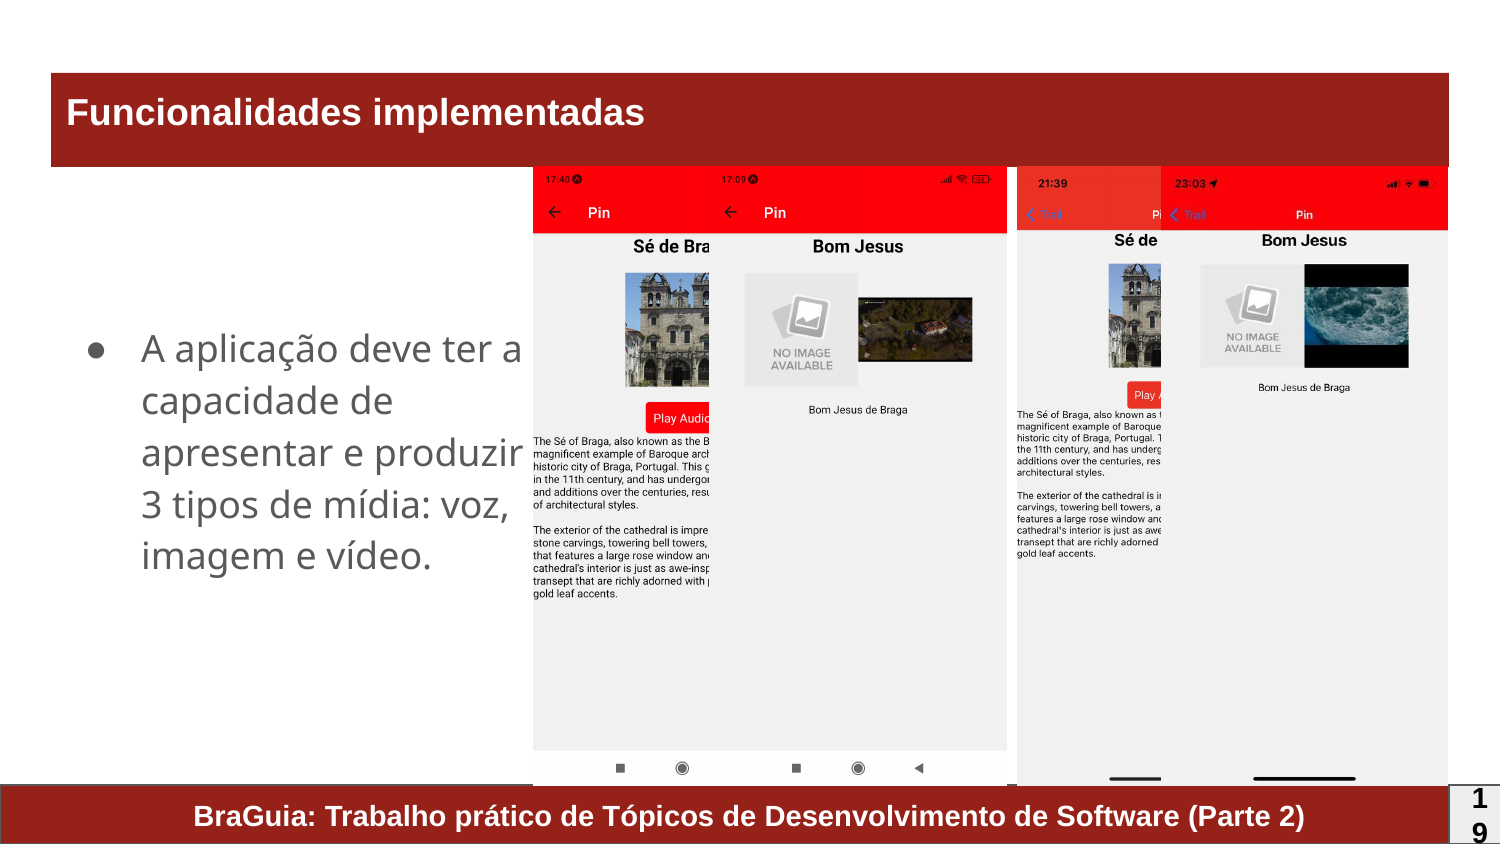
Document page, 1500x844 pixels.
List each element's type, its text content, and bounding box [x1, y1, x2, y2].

list A aplicação deve ter a capacidade de apresentar e produzir 3 tipos de mídia: voz, imagem e vídeo. [51, 303, 528, 750]
text_box 19 [1448, 785, 1500, 844]
picture [533, 166, 1008, 786]
picture [1017, 166, 1448, 786]
title Funcionalidades implementadas [51, 72, 1449, 167]
text_box BraGuia: Trabalho prático de Tópicos de Desenvolvimento de Software (Parte 2) [0, 785, 1448, 844]
